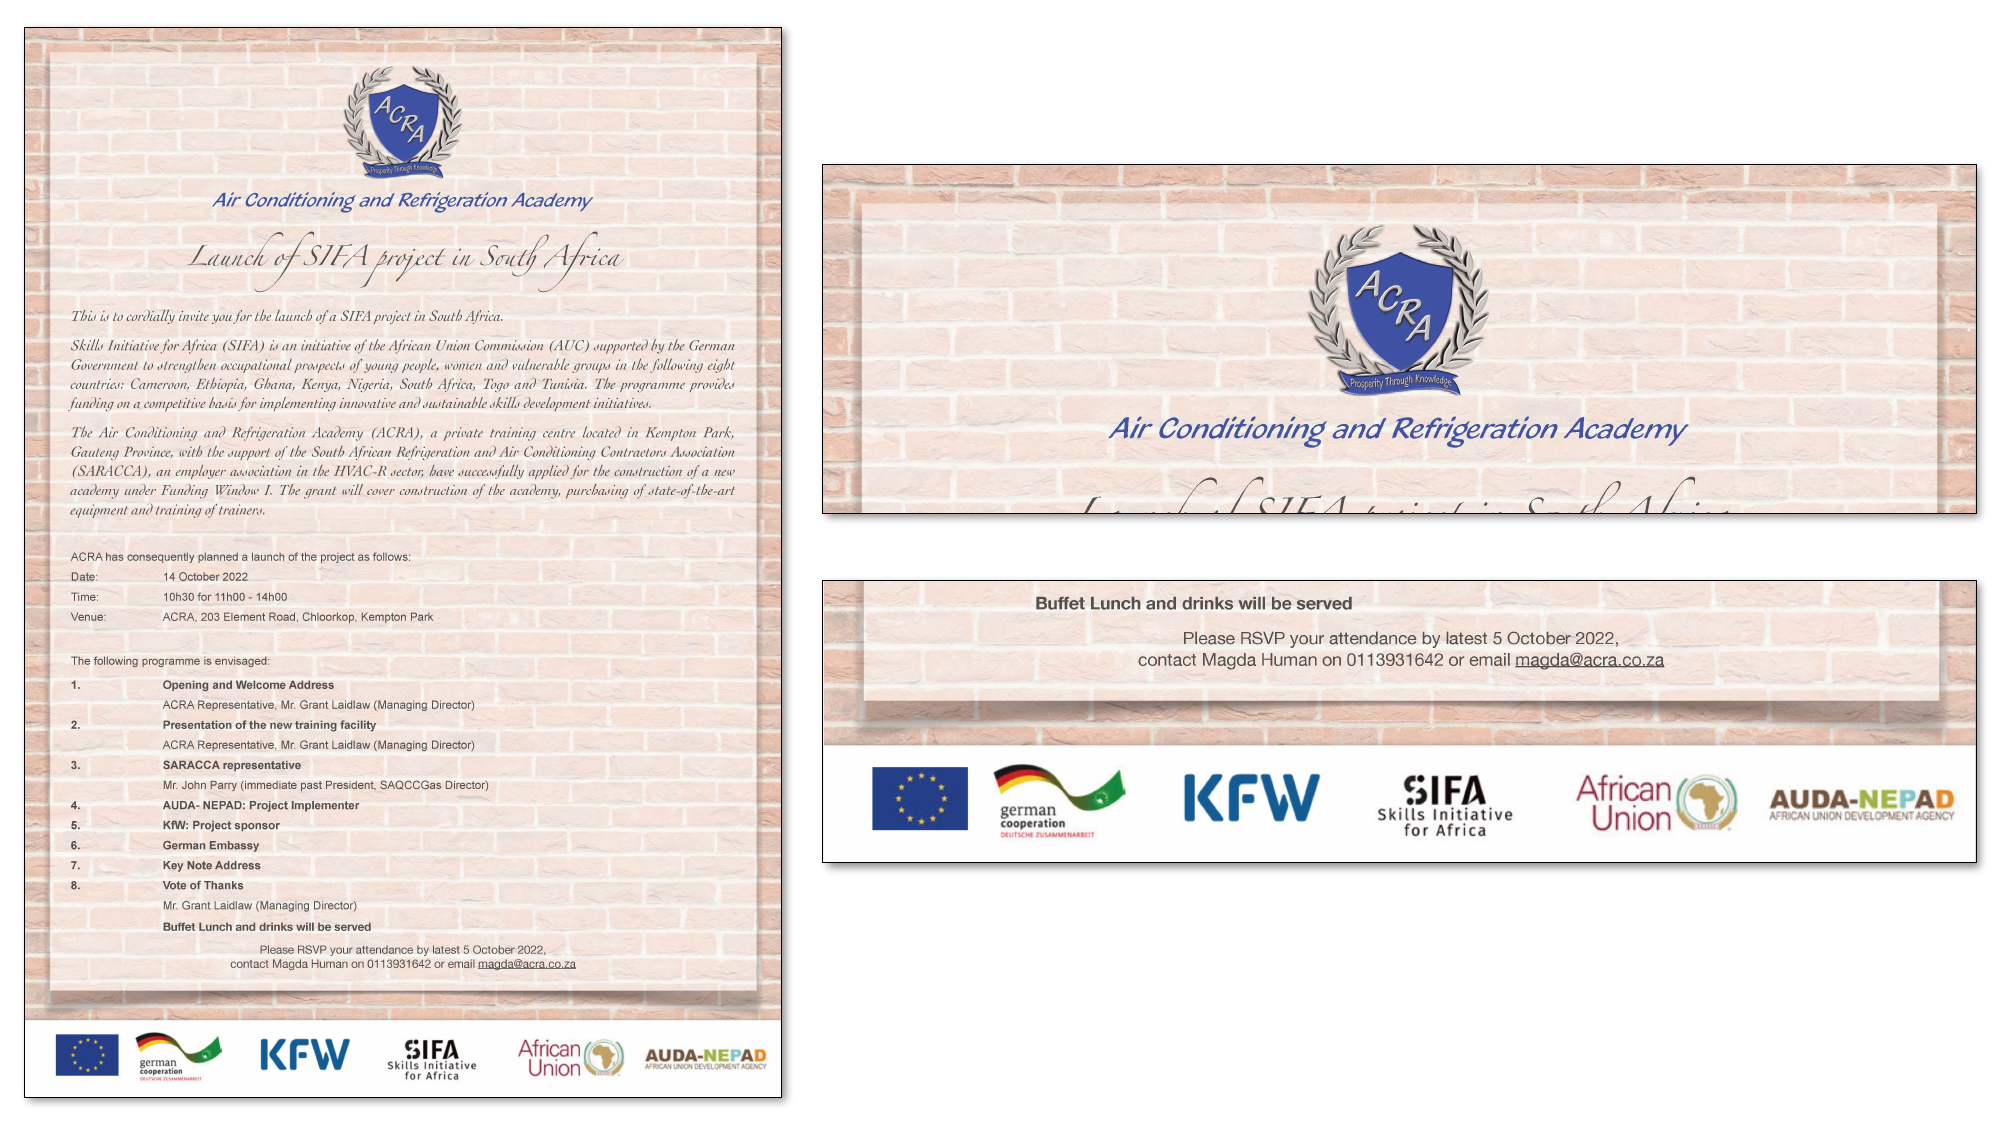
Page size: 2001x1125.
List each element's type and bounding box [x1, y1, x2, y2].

picture [24, 27, 782, 1098]
picture [822, 580, 1976, 863]
picture [822, 164, 1976, 514]
